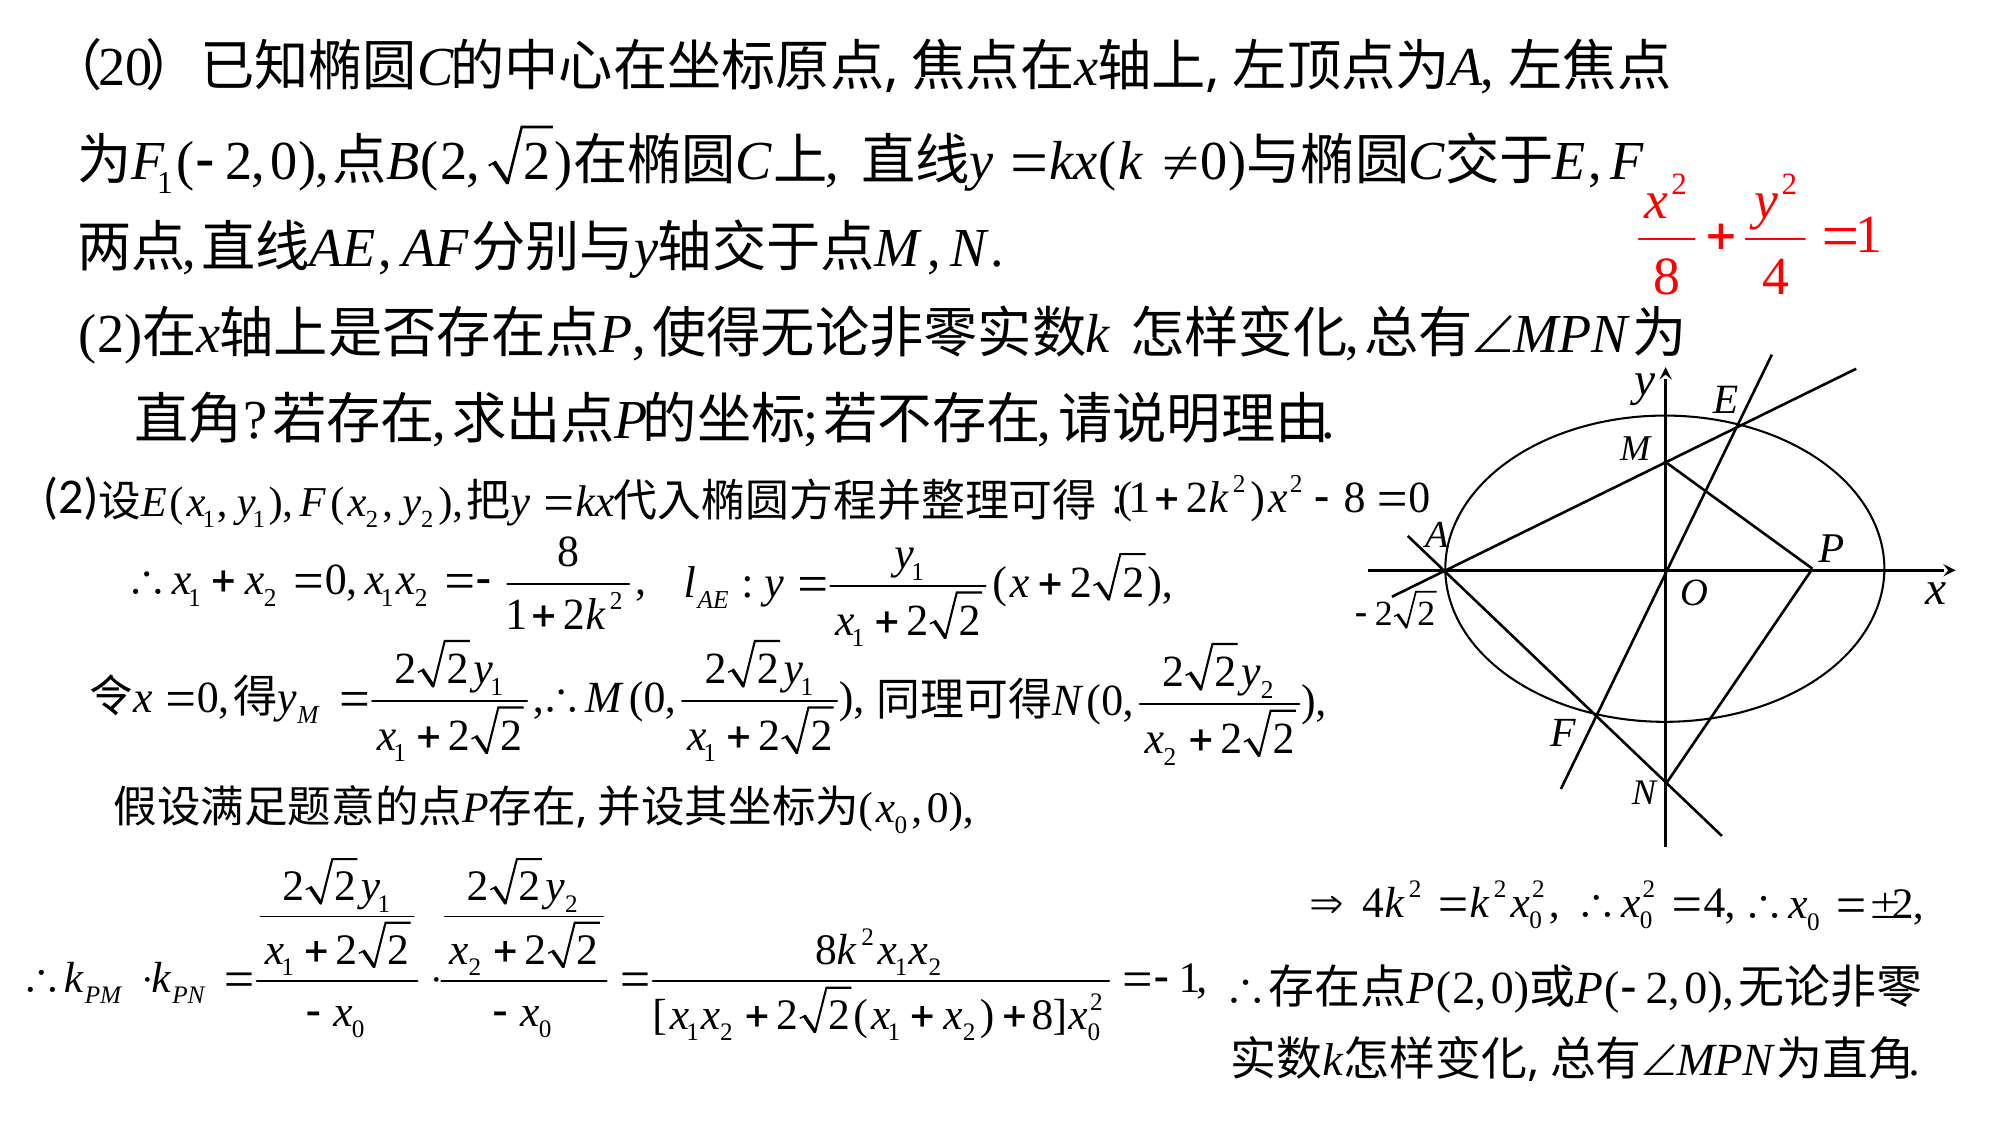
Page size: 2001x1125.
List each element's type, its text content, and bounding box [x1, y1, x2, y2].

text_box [1745, 875, 1931, 941]
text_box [1624, 770, 1668, 814]
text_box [84, 630, 542, 772]
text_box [1629, 158, 1886, 307]
text_box (2) [28, 456, 114, 531]
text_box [542, 630, 872, 772]
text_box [93, 473, 460, 538]
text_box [1631, 603, 1847, 750]
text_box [1407, 535, 1722, 836]
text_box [678, 526, 1180, 657]
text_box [1226, 957, 1930, 1088]
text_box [460, 472, 1111, 536]
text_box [1663, 460, 1813, 569]
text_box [1613, 426, 1663, 467]
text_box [70, 28, 1694, 460]
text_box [1810, 524, 1854, 570]
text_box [1303, 870, 1566, 940]
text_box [1391, 368, 1857, 597]
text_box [22, 850, 1214, 1051]
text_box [1349, 364, 1956, 847]
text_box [1111, 464, 1437, 531]
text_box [108, 778, 980, 844]
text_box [128, 524, 655, 630]
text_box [1577, 870, 1742, 940]
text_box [875, 633, 1333, 775]
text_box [1722, 466, 1884, 678]
